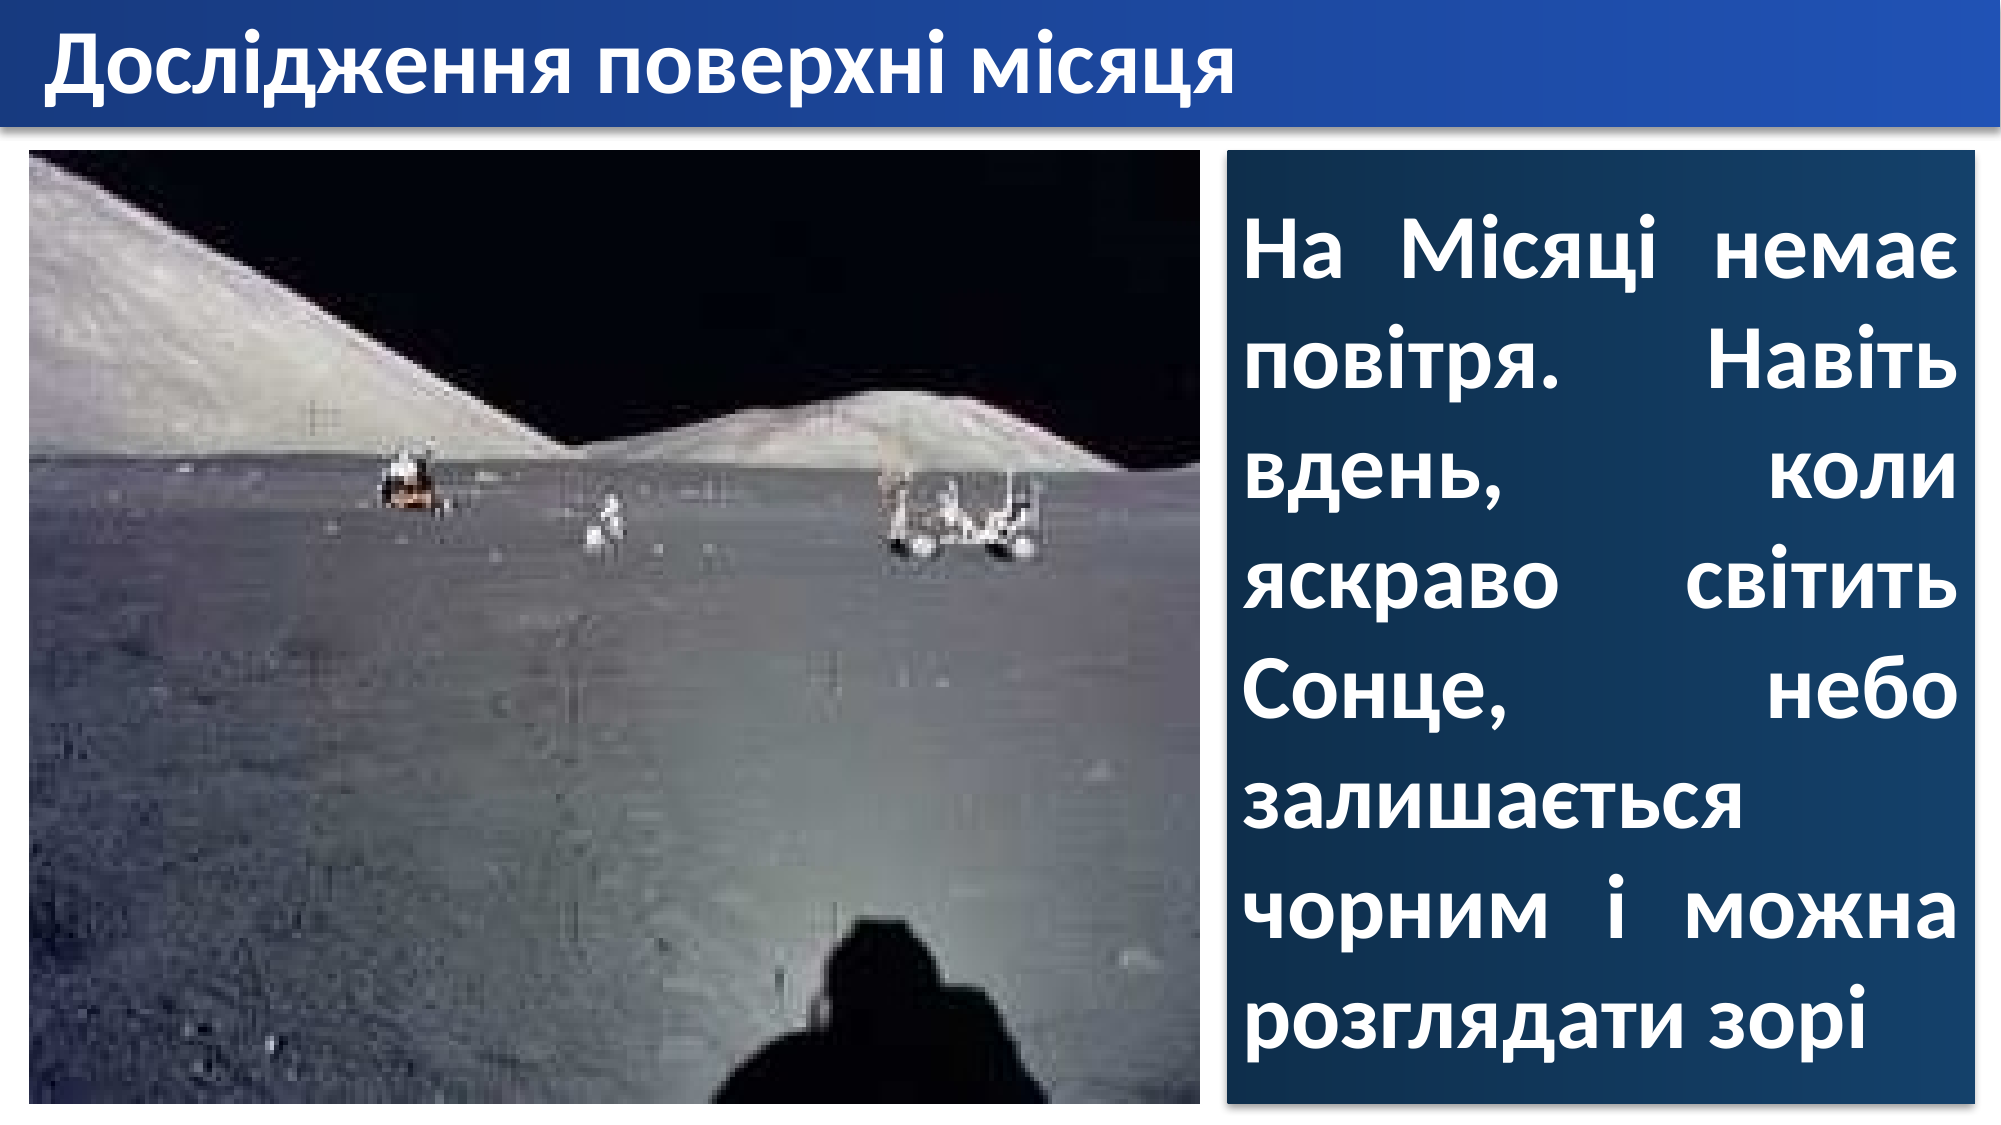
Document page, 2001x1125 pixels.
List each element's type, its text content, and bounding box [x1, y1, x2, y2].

text_box Дослідження поверхні місяця [29, 0, 1975, 120]
text_box На Місяці немає повітря. Навіть вдень, коли яскраво світить Сонце, небо залишається чорним і можна розглядати зорі [1227, 150, 1976, 1104]
picture [29, 150, 1204, 1104]
